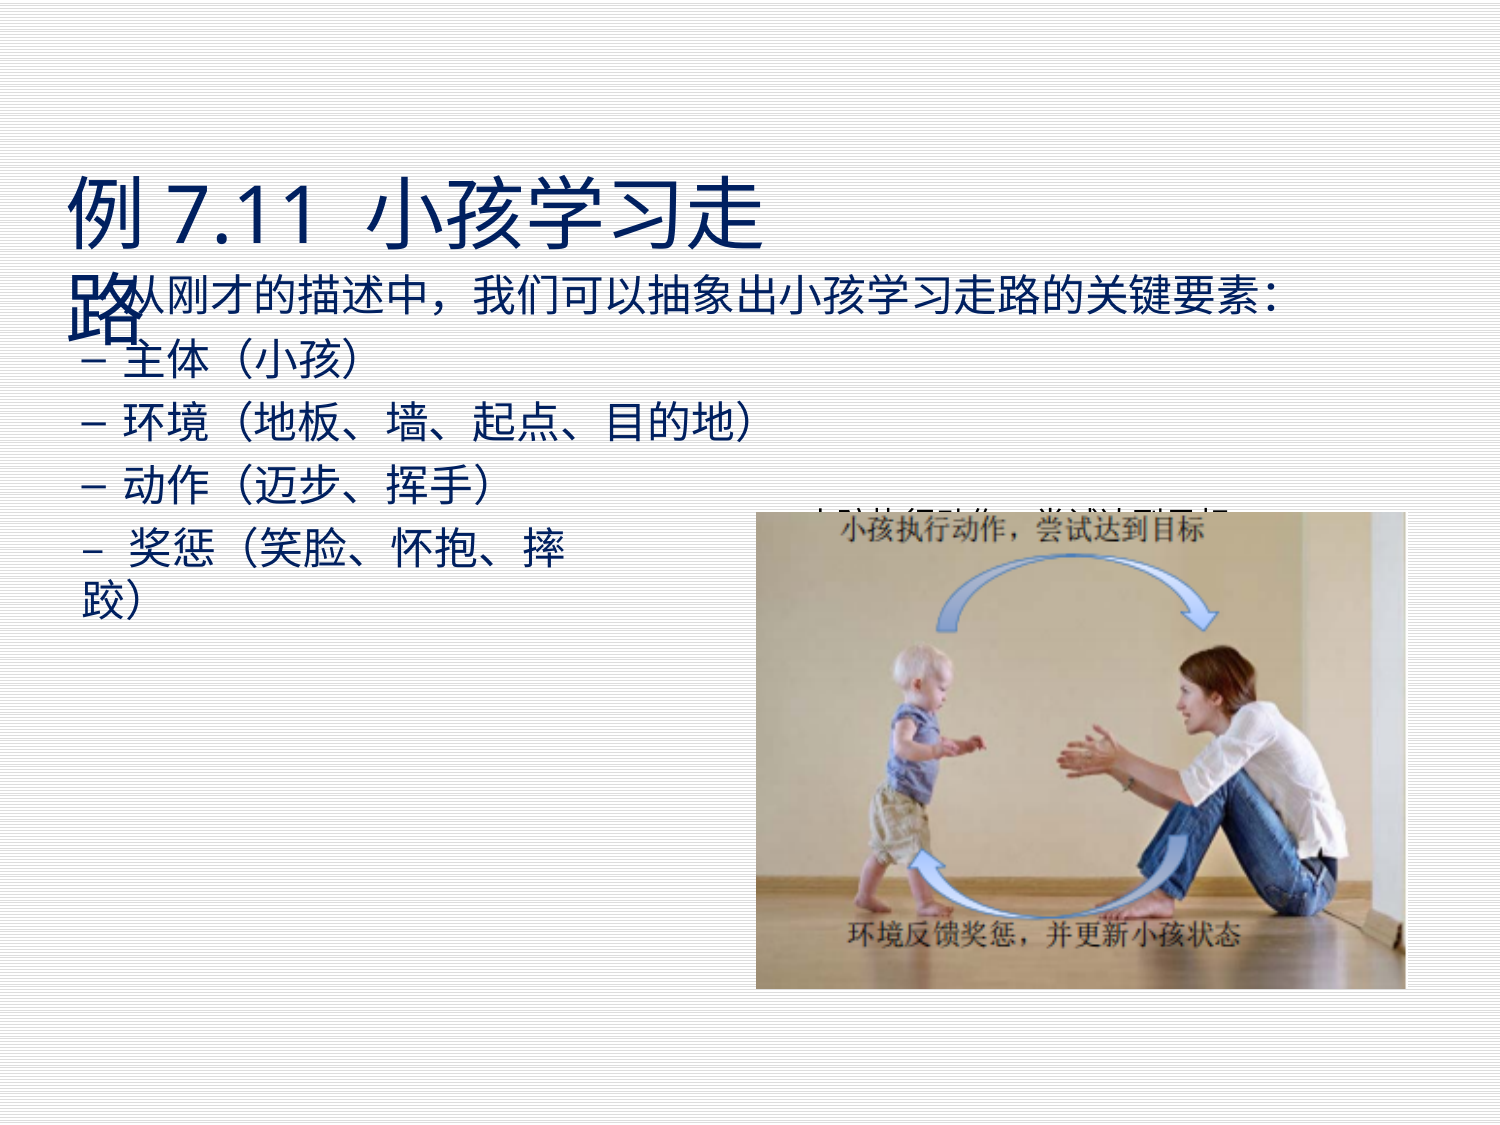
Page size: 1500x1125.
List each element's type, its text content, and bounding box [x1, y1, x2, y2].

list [756, 511, 1408, 989]
text_box 小孩执行动作，尝试达到目标 [803, 500, 1235, 510]
slide_number [1101, 1062, 1428, 1125]
text_box 例7.11 小孩学习走路 [63, 161, 832, 356]
text_box 从刚才的描述中，我们可以抽象出小孩学习走路的关键要素： 主体（小孩） 环境（地板、墙、起点、目的地） 动作（迈步、挥手） [79, 255, 1309, 510]
text_box – 奖惩（笑脸、怀抱、摔跤） [79, 518, 652, 626]
